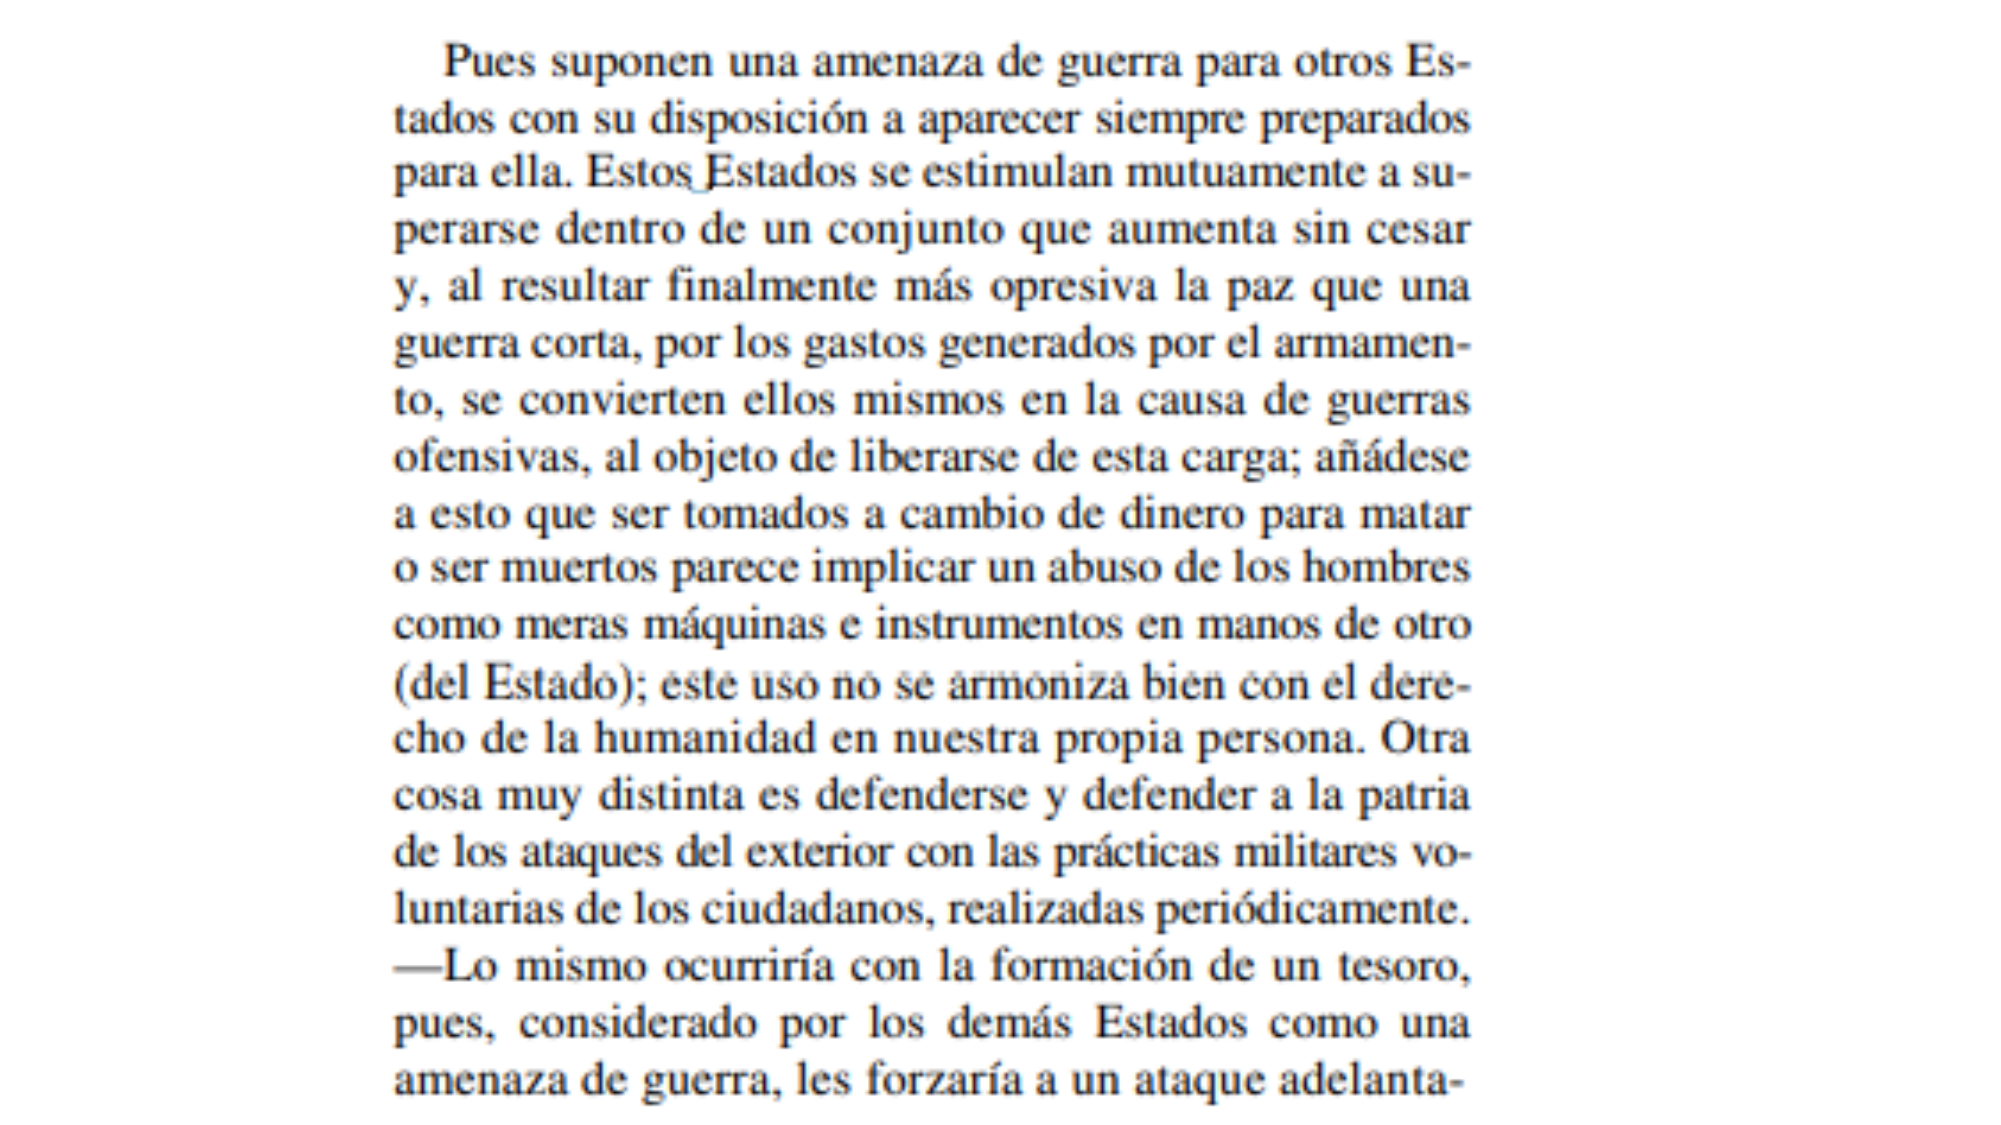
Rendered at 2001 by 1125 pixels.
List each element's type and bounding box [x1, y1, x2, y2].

picture [351, 0, 1547, 1117]
